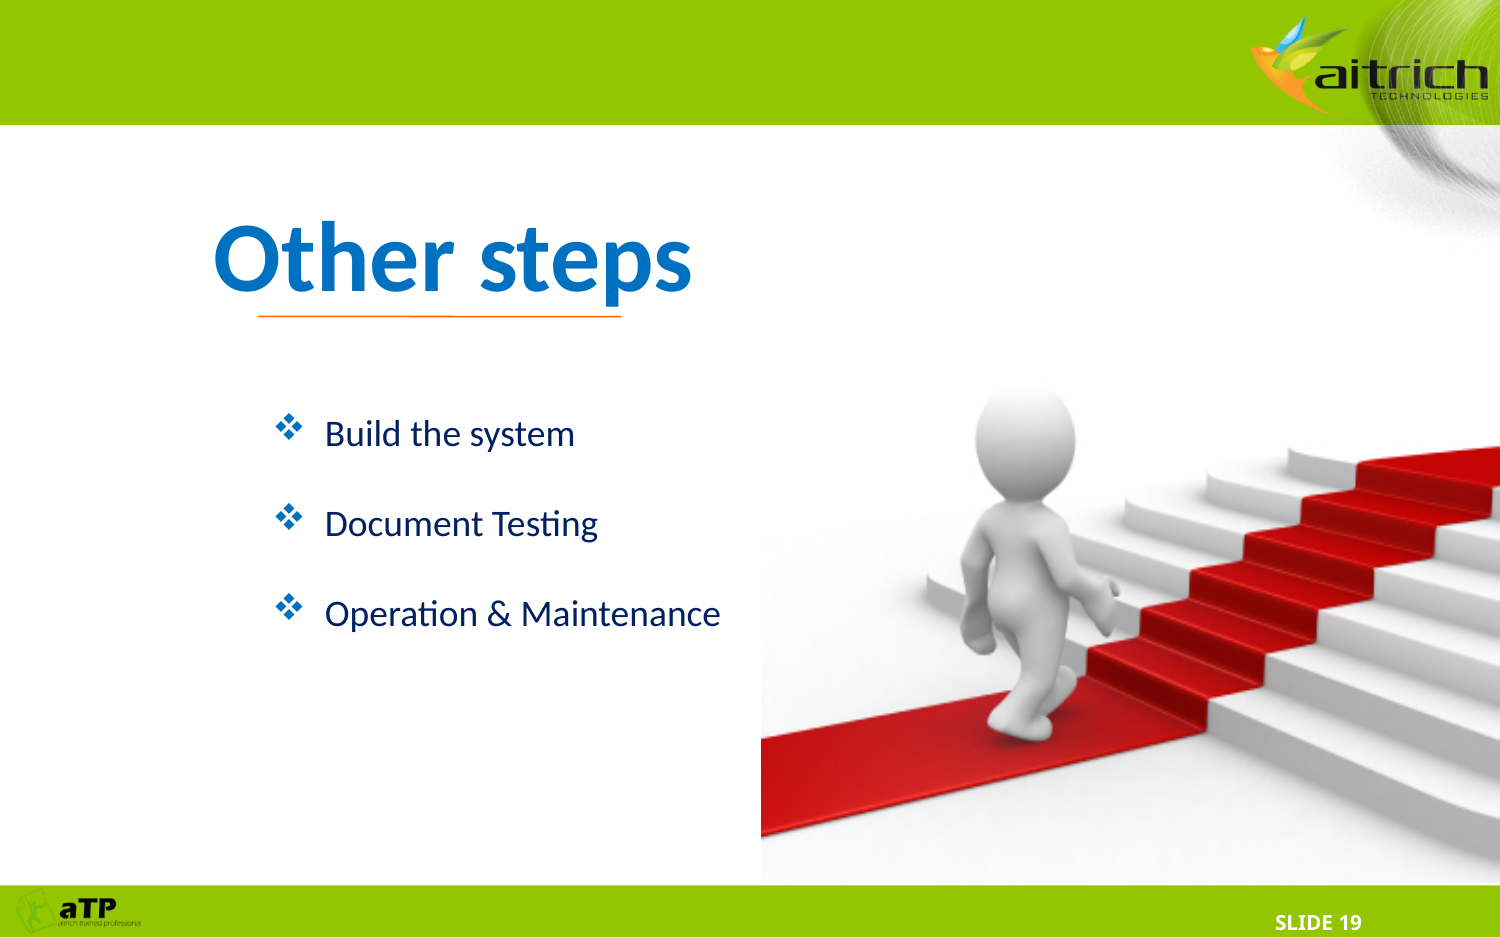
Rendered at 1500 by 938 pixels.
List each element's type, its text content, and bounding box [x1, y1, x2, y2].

text_box Build the system Document Testing Operation & Maintenance [257, 356, 750, 642]
picture [761, 0, 1500, 884]
picture [12, 884, 145, 938]
text_box Other steps [199, 199, 897, 303]
